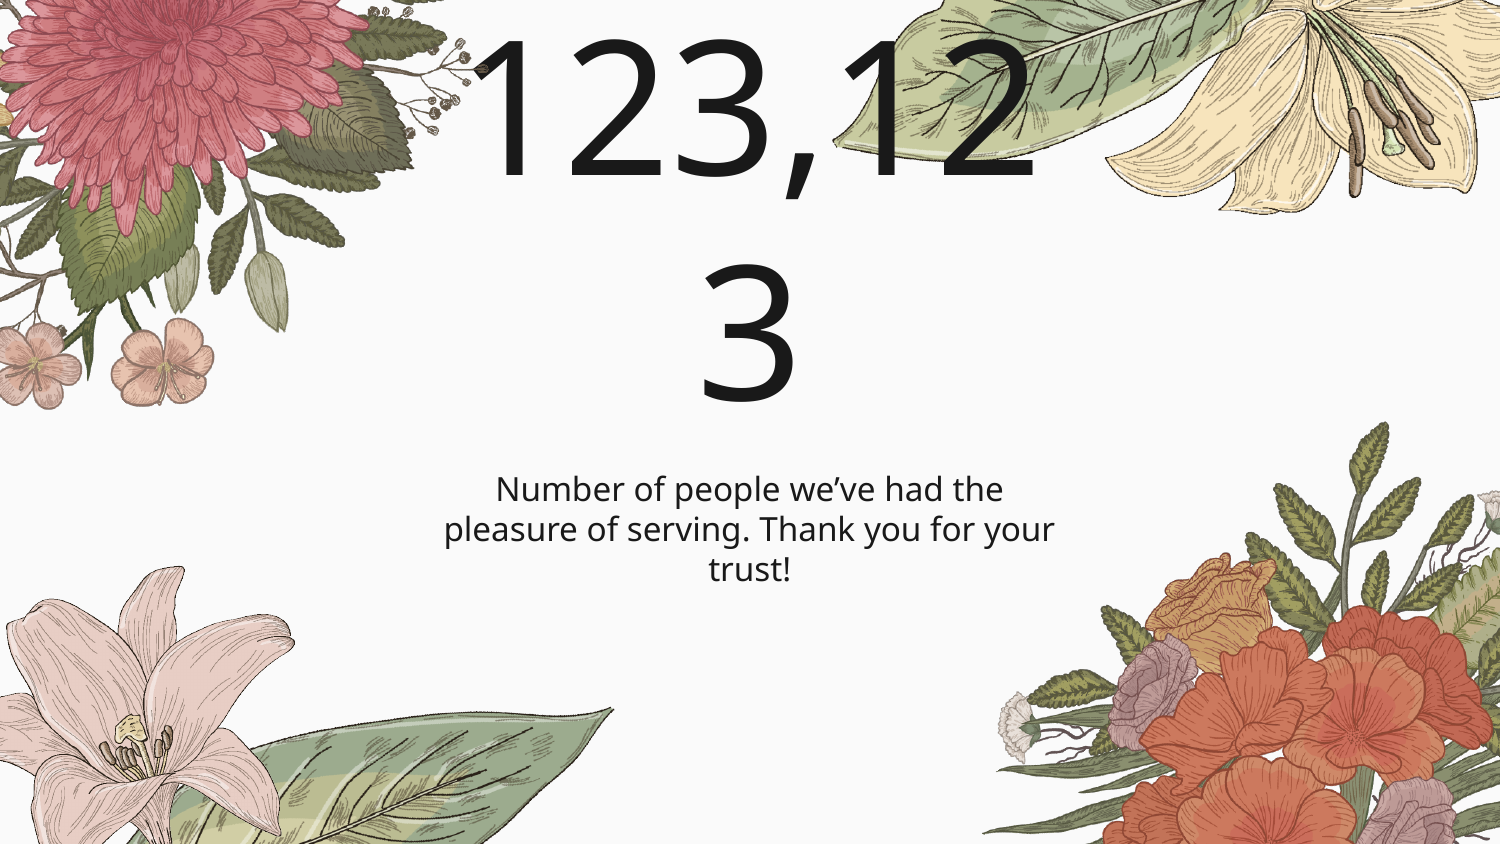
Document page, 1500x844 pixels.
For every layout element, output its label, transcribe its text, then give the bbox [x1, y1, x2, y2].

title 123,123 [422, 273, 1078, 453]
picture [0, 0, 735, 844]
picture [694, 0, 1500, 844]
subtitle Number of people we’ve had the pleasure of serving. Thank you for your trust! [422, 453, 1078, 571]
